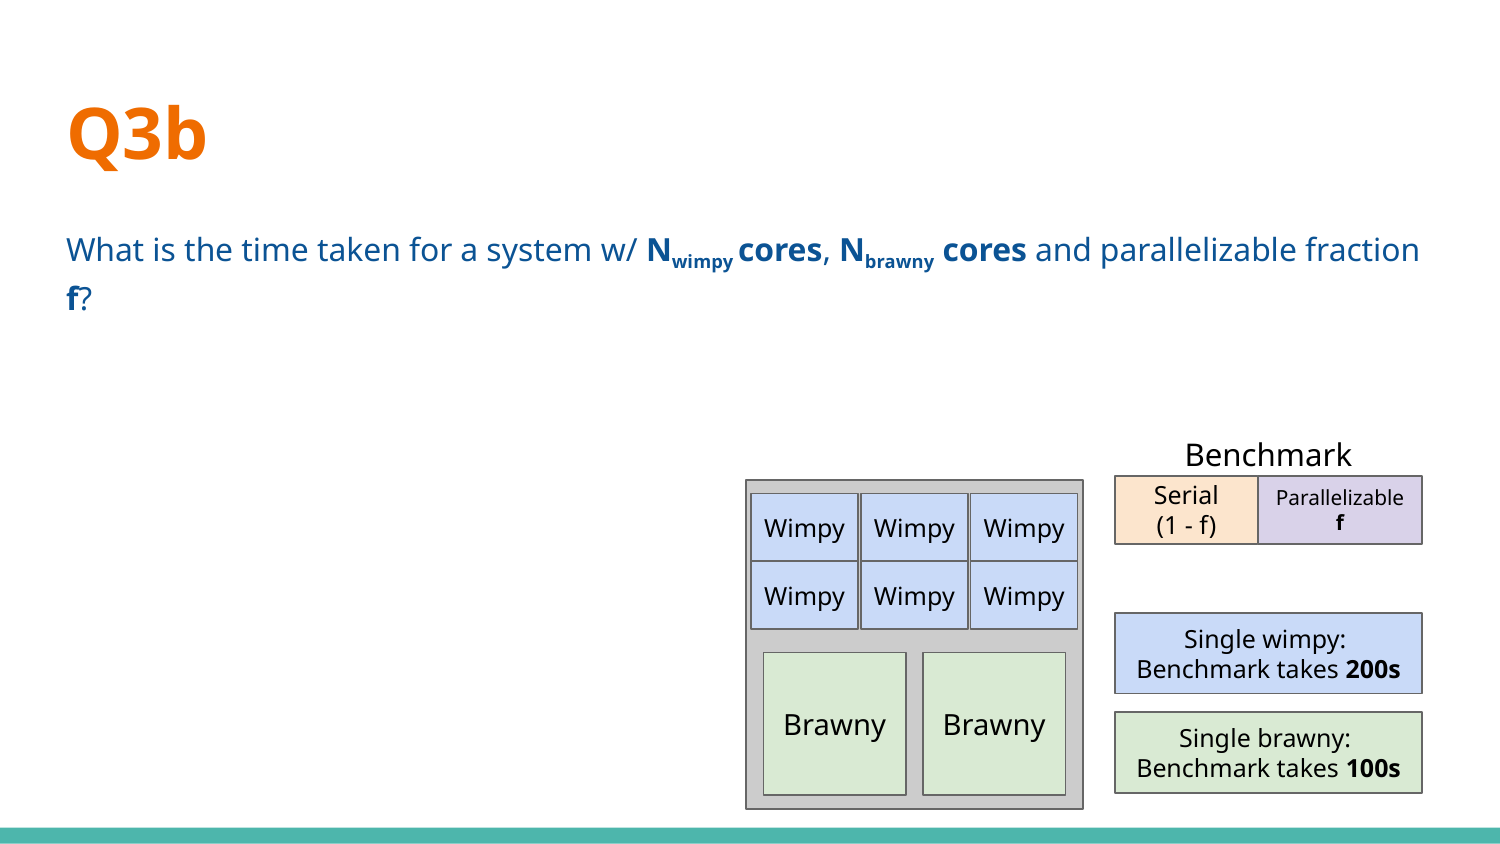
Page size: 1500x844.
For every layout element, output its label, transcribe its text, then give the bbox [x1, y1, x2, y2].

text_box Wimpy [970, 493, 1078, 561]
text_box Wimpy [860, 561, 968, 630]
text_box Wimpy [751, 493, 859, 561]
text_box Wimpy [751, 561, 859, 630]
text_box Brawny [763, 652, 906, 795]
text_box Wimpy [970, 561, 1078, 630]
text_box [745, 479, 1083, 809]
text_box Parallelizable f [1257, 475, 1422, 544]
title Q3b [51, 72, 1449, 189]
text_box Single wimpy: Benchmark takes 200s [1115, 612, 1422, 694]
text_box Brawny [922, 652, 1066, 795]
text_box Benchmark [1138, 414, 1399, 488]
text_box Single brawny: Benchmark takes 100s [1115, 712, 1422, 793]
text_box Serial (1 - f) [1115, 475, 1257, 544]
list What is the time taken for a system w/ Nwimpy cores, Nbrawny cores and parallelizable fraction f? [51, 207, 1449, 333]
text_box Wimpy [860, 493, 968, 561]
